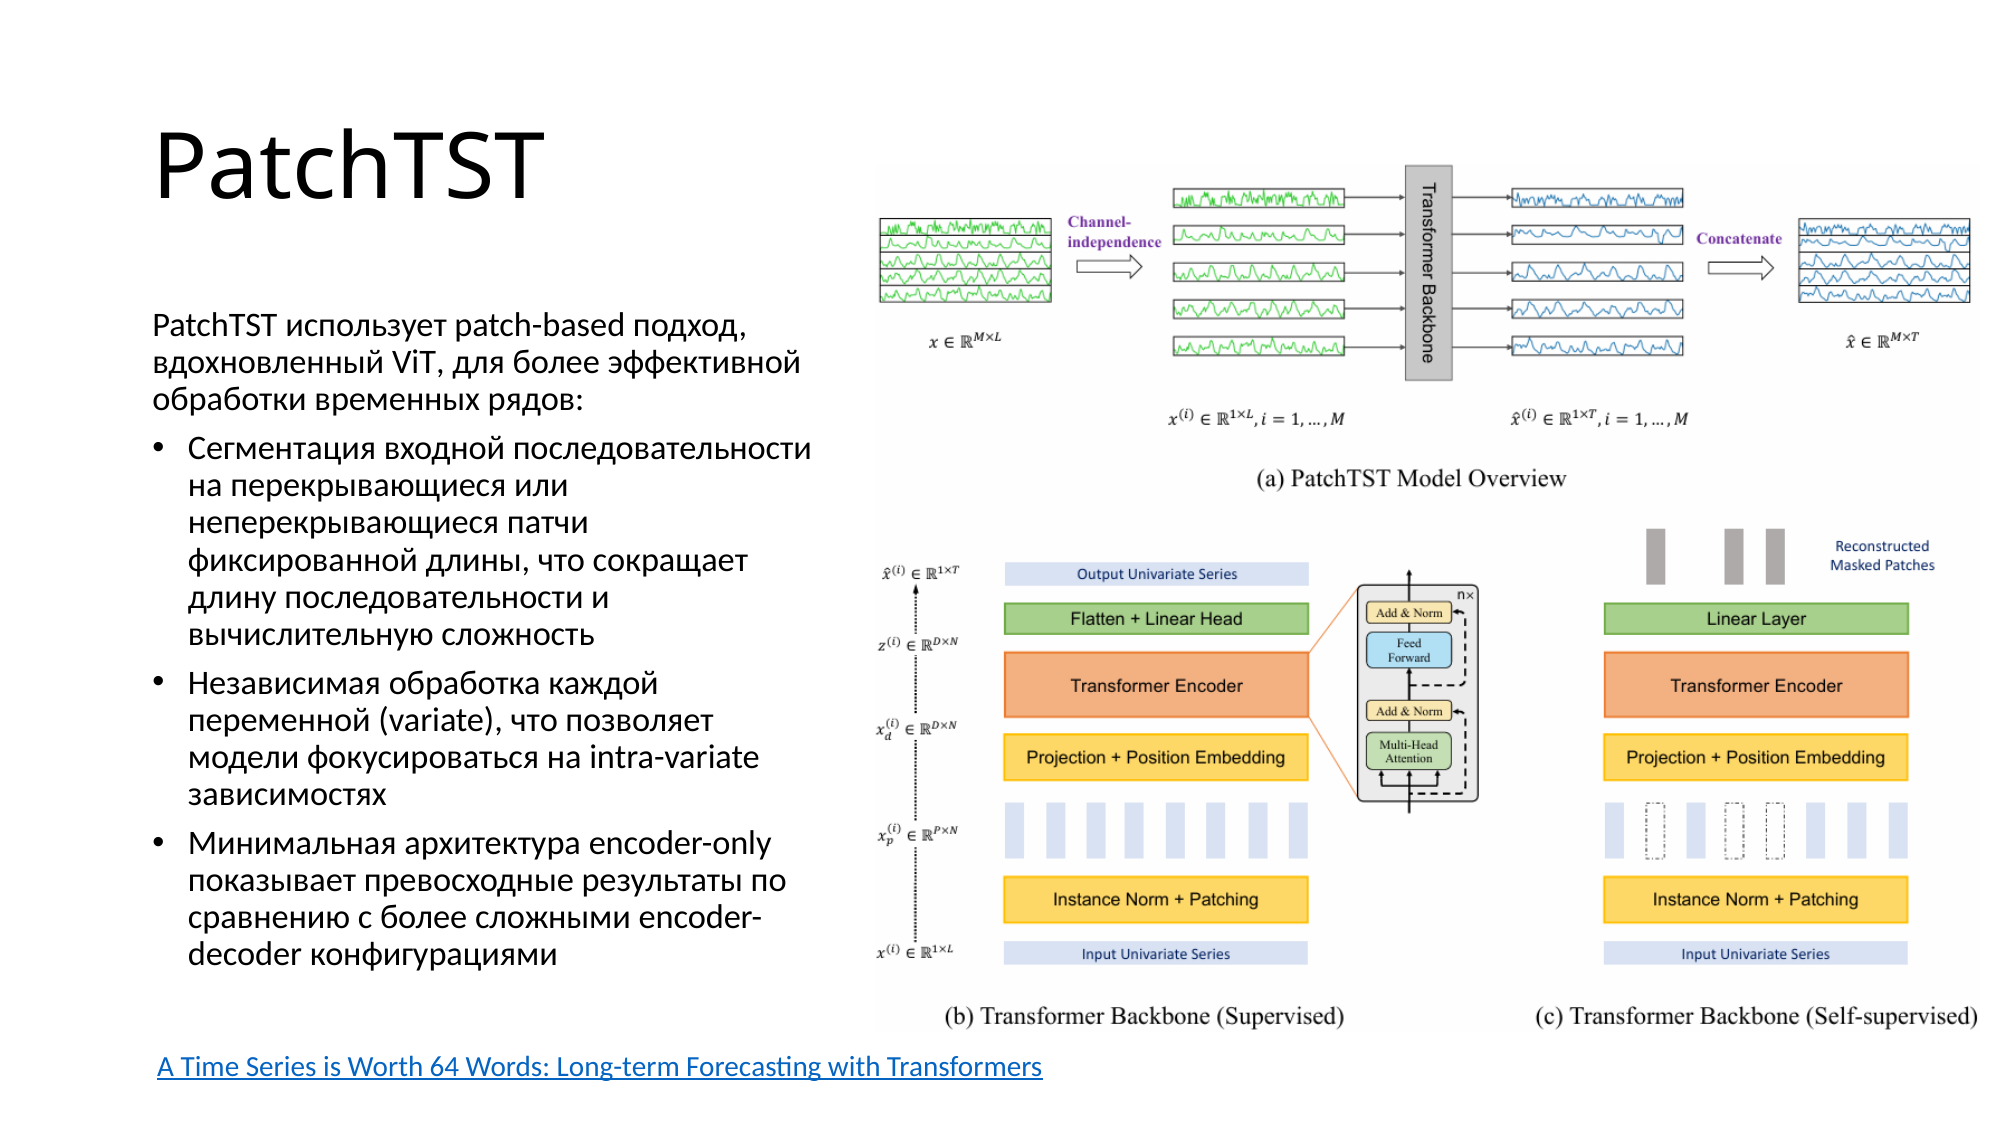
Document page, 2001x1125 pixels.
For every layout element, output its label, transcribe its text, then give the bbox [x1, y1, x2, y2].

text_box A Time Series is Worth 64 Words: Long-term Forecasting with Transformers [142, 1039, 1059, 1090]
list PatchTST использует patch-based подход, вдохновленный ViT, для более эффективной обработки временных рядов:​ Сегментация входной последовательности на перекрывающиеся или неперекрывающиеся патчи фиксированной длины, что сокращает длину последовательности и вычислительную сложность​ Независимая обработка каждой переменной (variate), что позволяет модели фокусироваться на intra-variate зависимостях​ Минимальная архитектура encoder-only показывает превосходные результаты по сравнению с более сложными encoder-decoder конфигурациями​ [137, 299, 840, 1014]
picture [871, 151, 1986, 1034]
title PatchTST [137, 59, 1863, 278]
